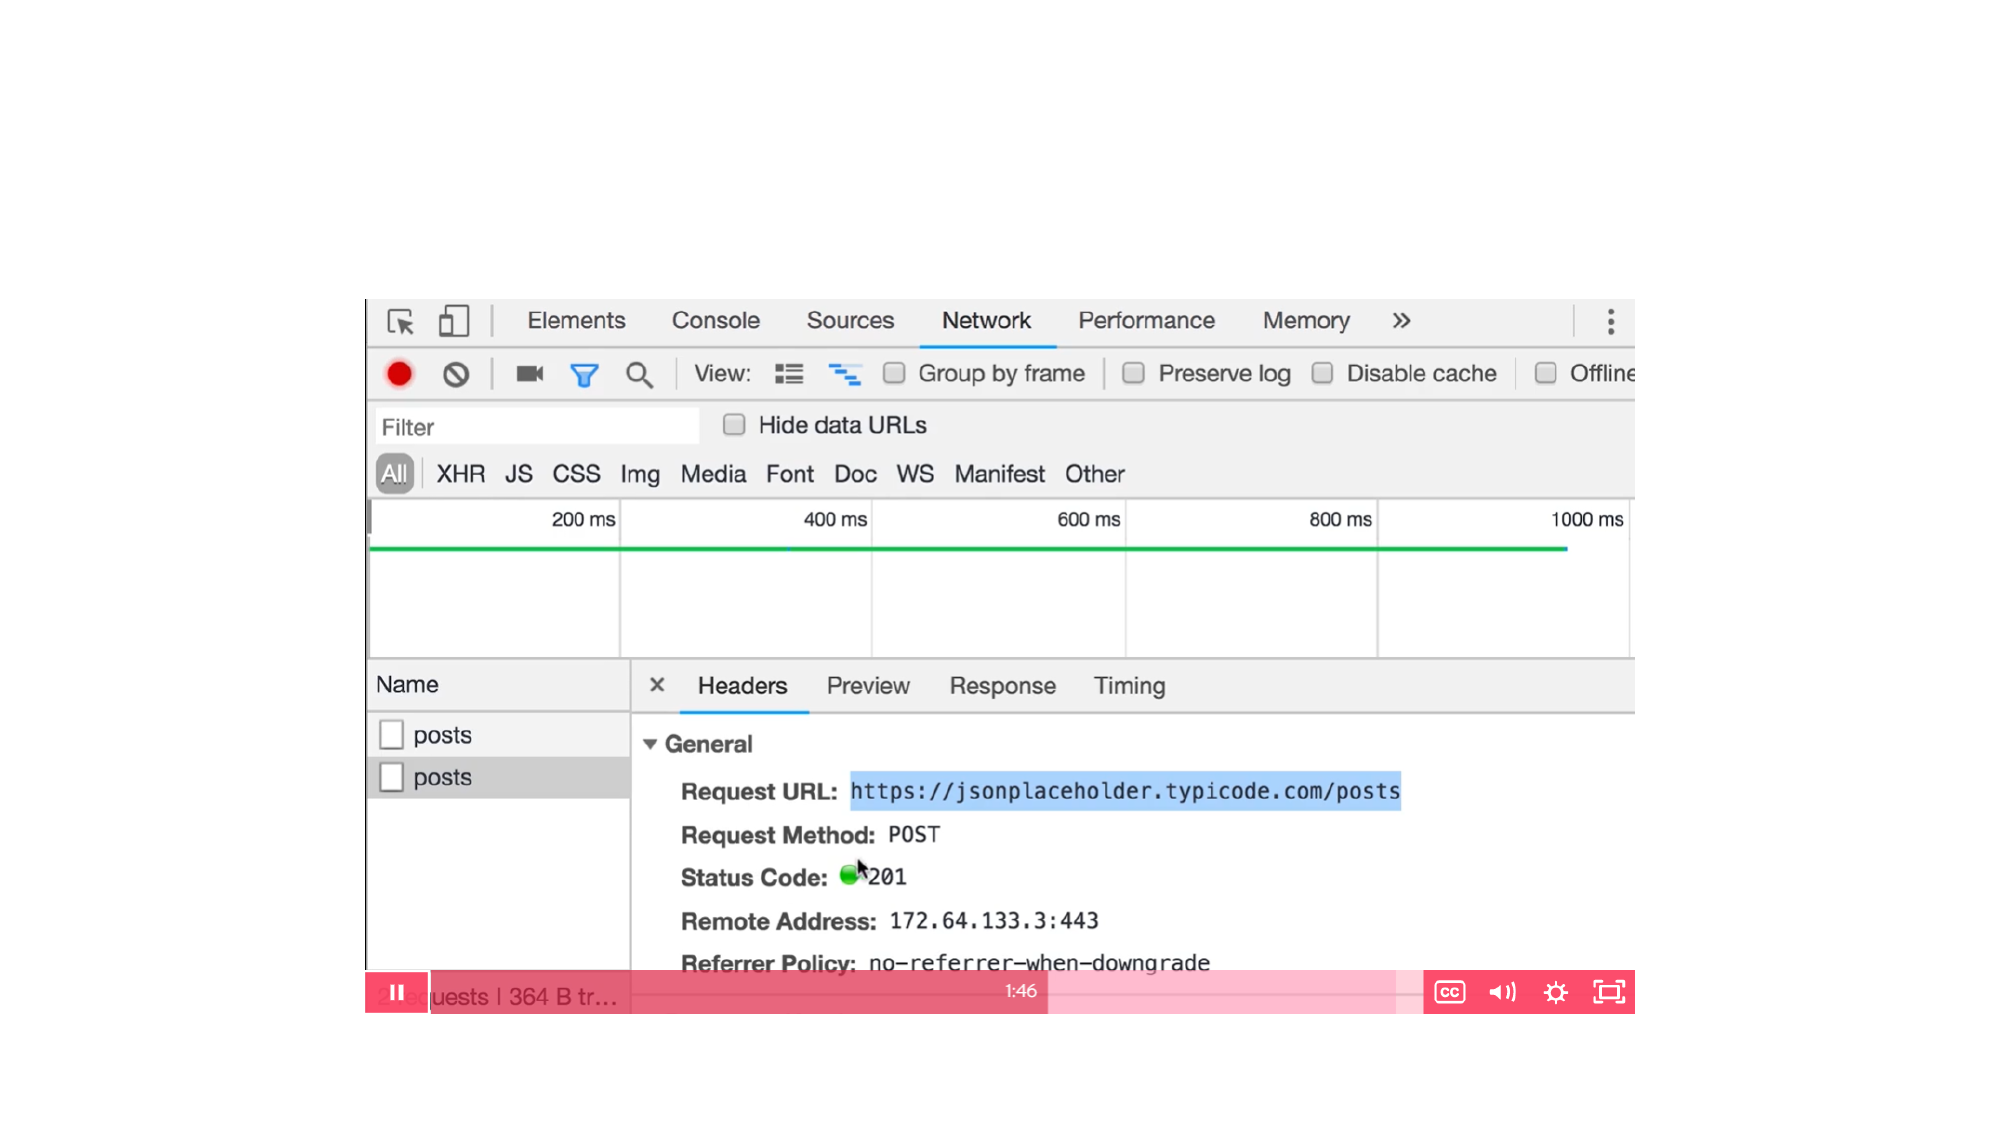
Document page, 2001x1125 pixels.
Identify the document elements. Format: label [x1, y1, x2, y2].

list [365, 299, 1635, 1014]
